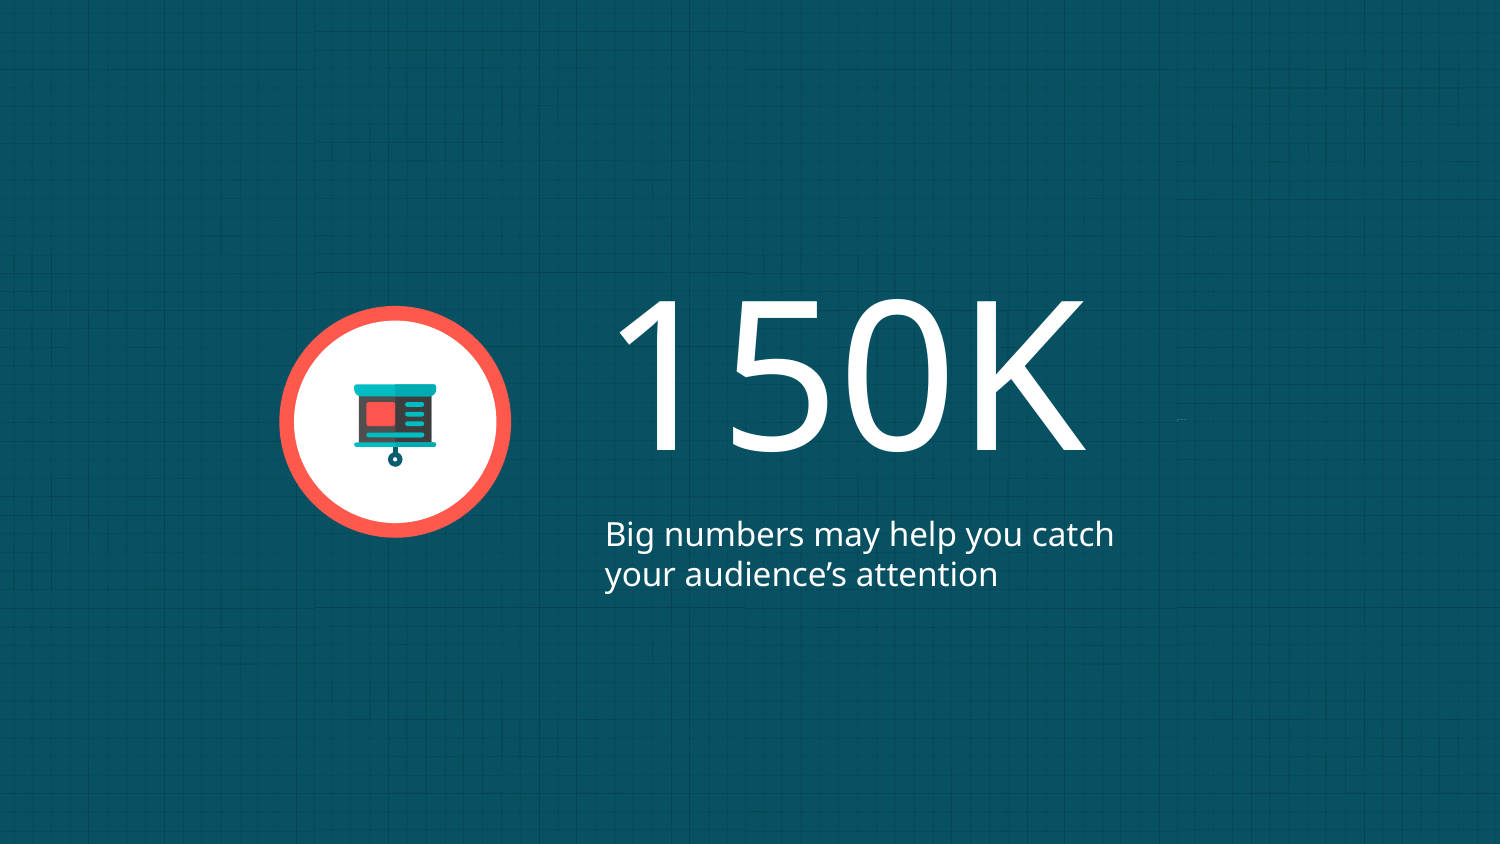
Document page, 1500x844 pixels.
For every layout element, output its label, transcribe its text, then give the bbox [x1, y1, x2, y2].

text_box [353, 384, 437, 467]
subtitle Big numbers may help you catch your audience’s attention [589, 498, 1193, 594]
text_box [279, 305, 512, 538]
text_box [293, 320, 497, 524]
title 150K [586, 250, 1220, 483]
